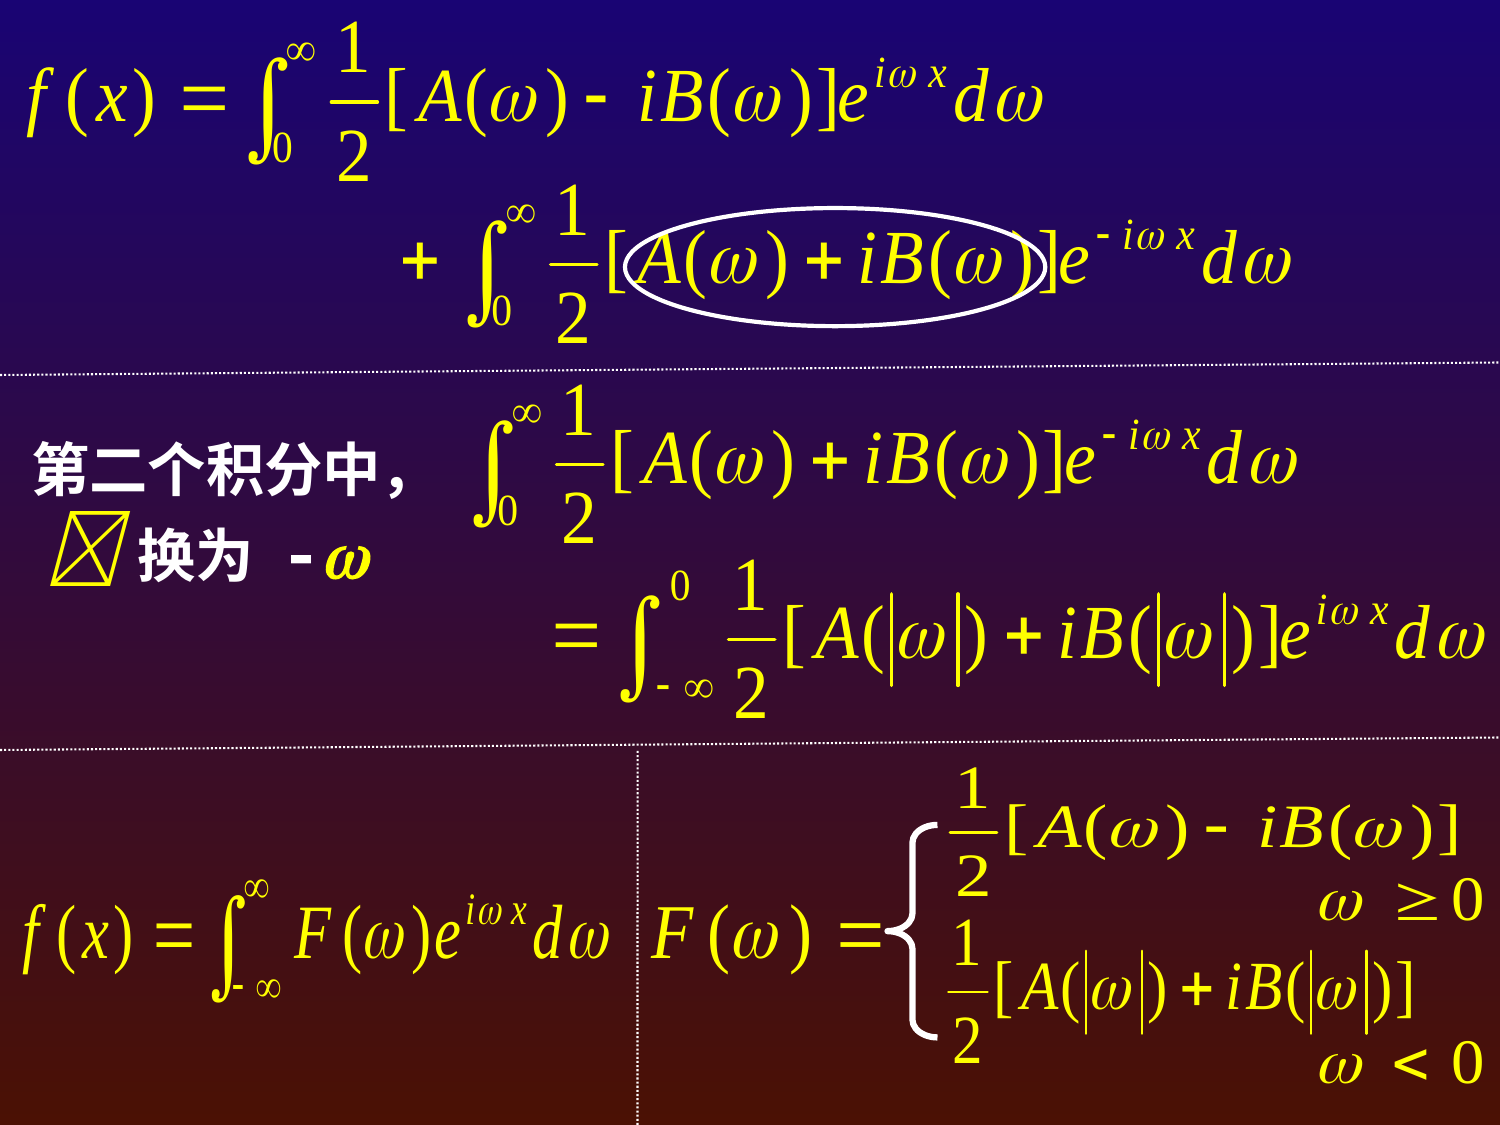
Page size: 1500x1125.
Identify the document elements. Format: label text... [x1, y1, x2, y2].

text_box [937, 899, 1421, 1076]
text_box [937, 749, 1468, 899]
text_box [637, 887, 886, 988]
text_box 第二个积分中， 换为 - [0, 425, 413, 601]
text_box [449, 362, 1312, 557]
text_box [0, 849, 626, 1026]
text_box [0, 0, 1060, 194]
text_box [1308, 862, 1500, 934]
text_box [536, 537, 1500, 732]
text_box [387, 162, 1307, 357]
text_box [890, 825, 932, 1037]
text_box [1308, 1024, 1500, 1096]
